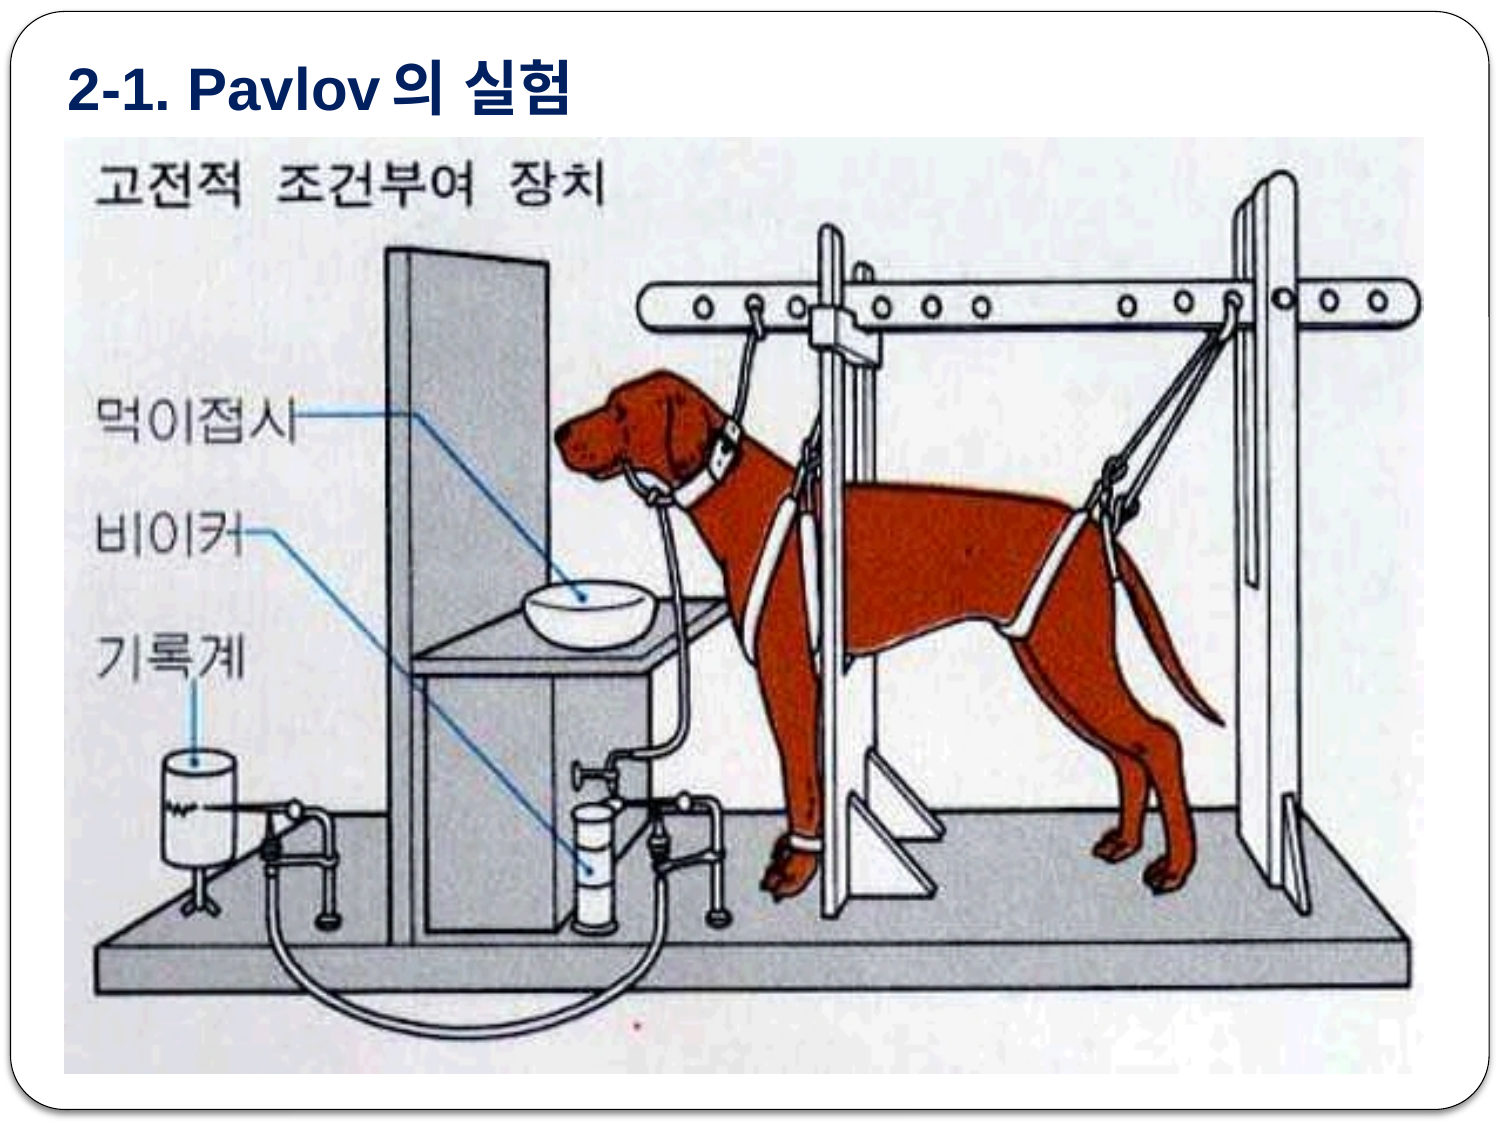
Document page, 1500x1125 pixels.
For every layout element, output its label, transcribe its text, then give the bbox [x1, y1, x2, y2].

picture [64, 136, 1424, 1074]
title 2-1. Pavlov의 실험 [53, 42, 1406, 138]
